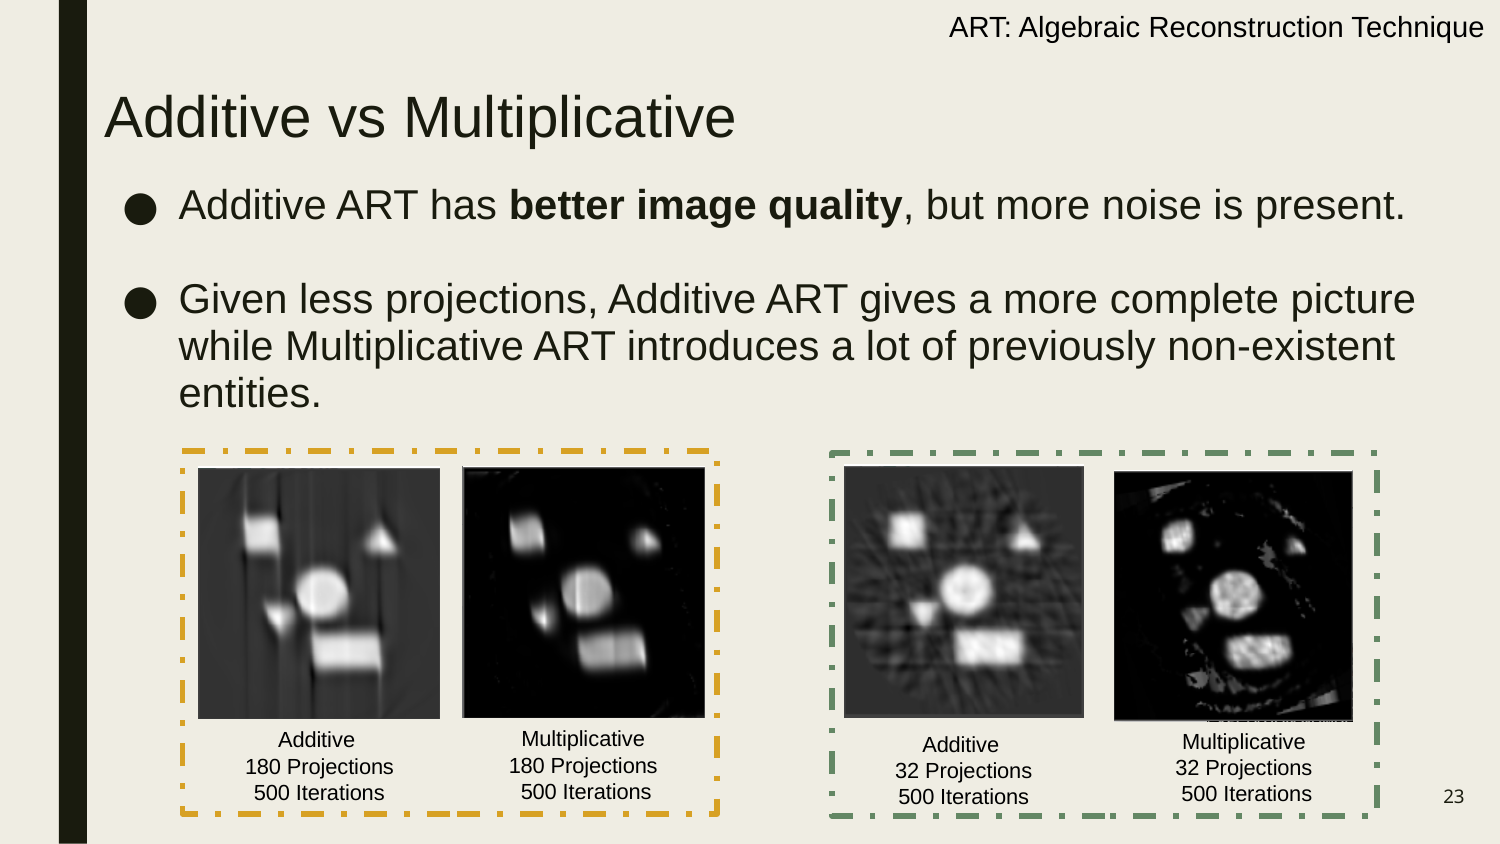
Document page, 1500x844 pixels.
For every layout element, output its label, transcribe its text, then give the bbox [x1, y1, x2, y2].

slide_number 22 [1389, 764, 1480, 830]
text_box ART: Algebraic Reconstruction Technique [934, 1, 1500, 51]
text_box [832, 453, 1378, 818]
list Additive ART has better image quality, but more noise is present. Given less projections, Additive ART gives a more complete picture while Multiplicative ART introduces a lot of previously non-existent entities. [88, 166, 1487, 513]
title Additive vs Multiplicative [89, 72, 1488, 167]
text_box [182, 450, 718, 814]
